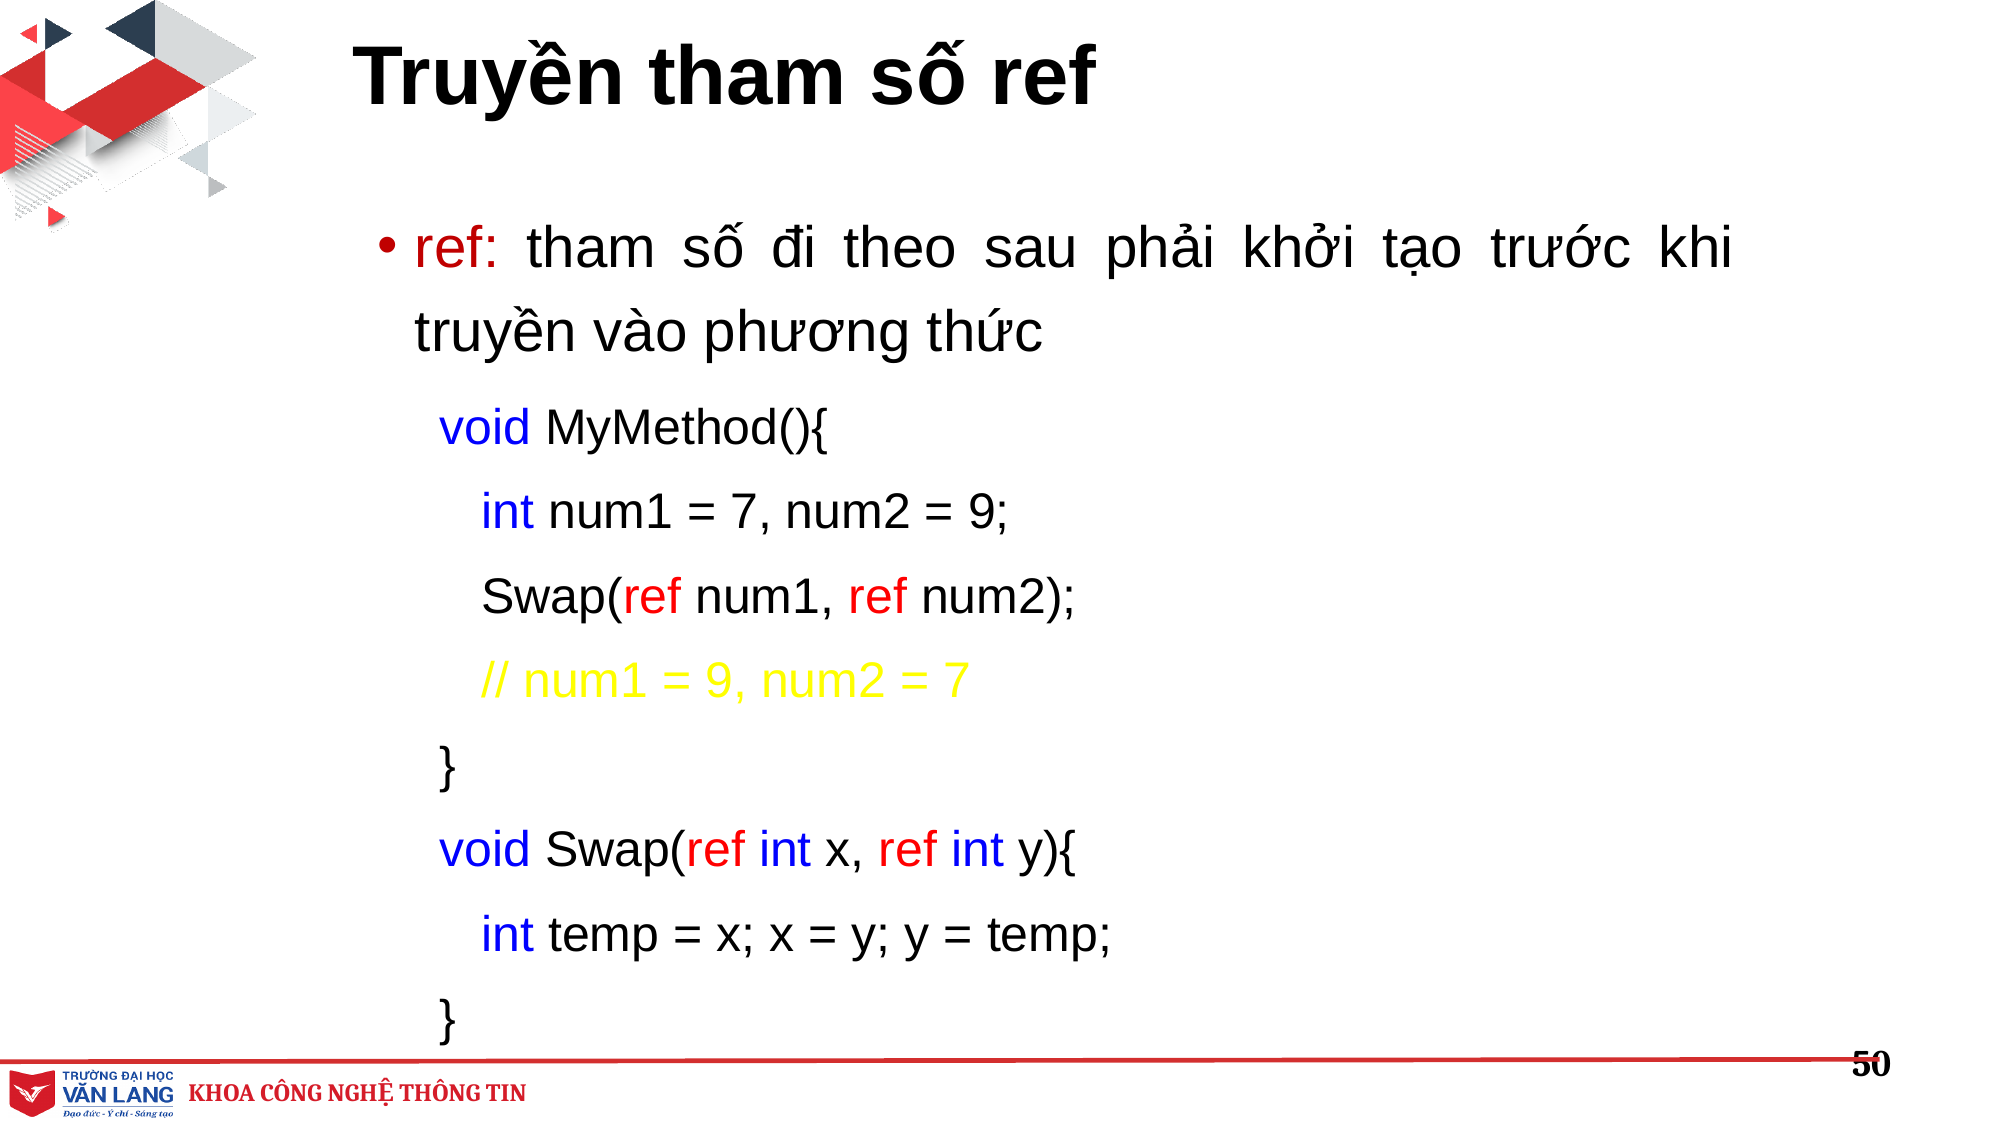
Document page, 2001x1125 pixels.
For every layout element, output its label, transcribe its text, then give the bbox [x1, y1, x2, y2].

picture [8, 1069, 173, 1118]
title Truyền tham số ref [337, 24, 1750, 138]
list ref: tham số đi theo sau phải khởi tạo trước khi truyền vào phương thức [362, 187, 1750, 1043]
text_box void MyMethod(){ int num1 = 7, num2 = 9; Swap(ref num1, ref num2); // num1 = 9, num2 = 7 } void Swap(ref int x, ref int y){ int temp = x; x = y; y = temp; } [424, 374, 1638, 1065]
picture [0, 0, 256, 233]
